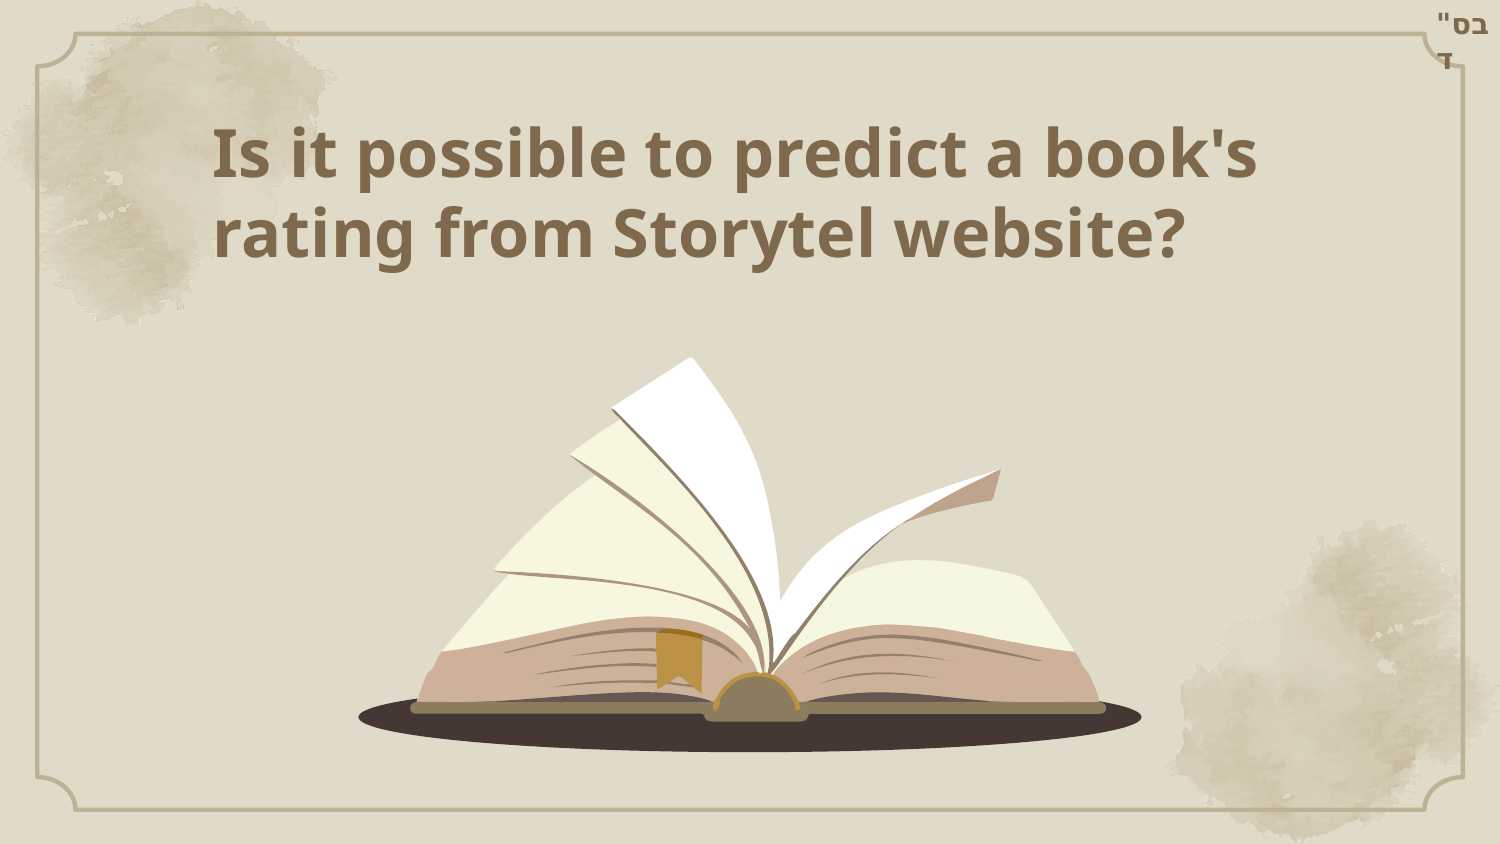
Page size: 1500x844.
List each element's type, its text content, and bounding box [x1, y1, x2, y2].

text_box בס"ד [1420, 0, 1500, 49]
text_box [358, 357, 1142, 753]
text_box Is it possible to predict a book's rating from Storytel website? [197, 77, 1375, 304]
